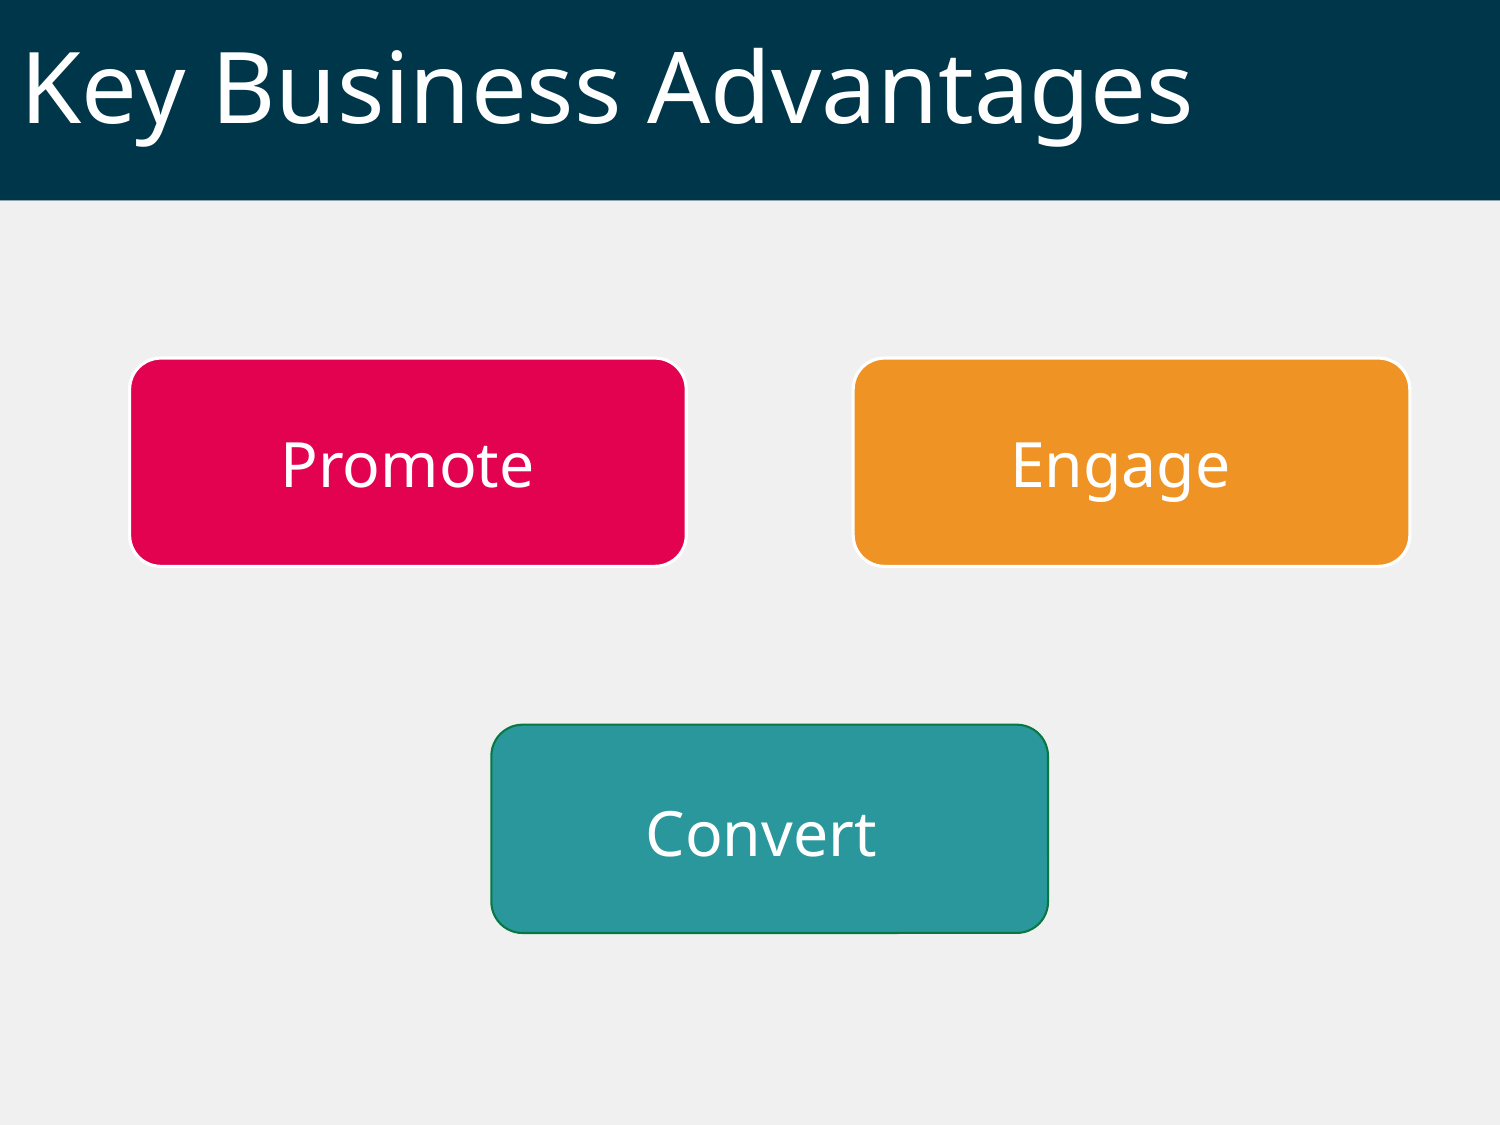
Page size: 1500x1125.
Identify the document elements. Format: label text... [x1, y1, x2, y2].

text_box [491, 724, 1049, 934]
text_box Convert [645, 793, 877, 869]
text_box Promote [273, 417, 543, 507]
text_box Engage [1010, 424, 1231, 500]
title Key Business Advantages [20, 37, 1299, 163]
text_box [129, 358, 687, 567]
text_box [853, 358, 1410, 567]
